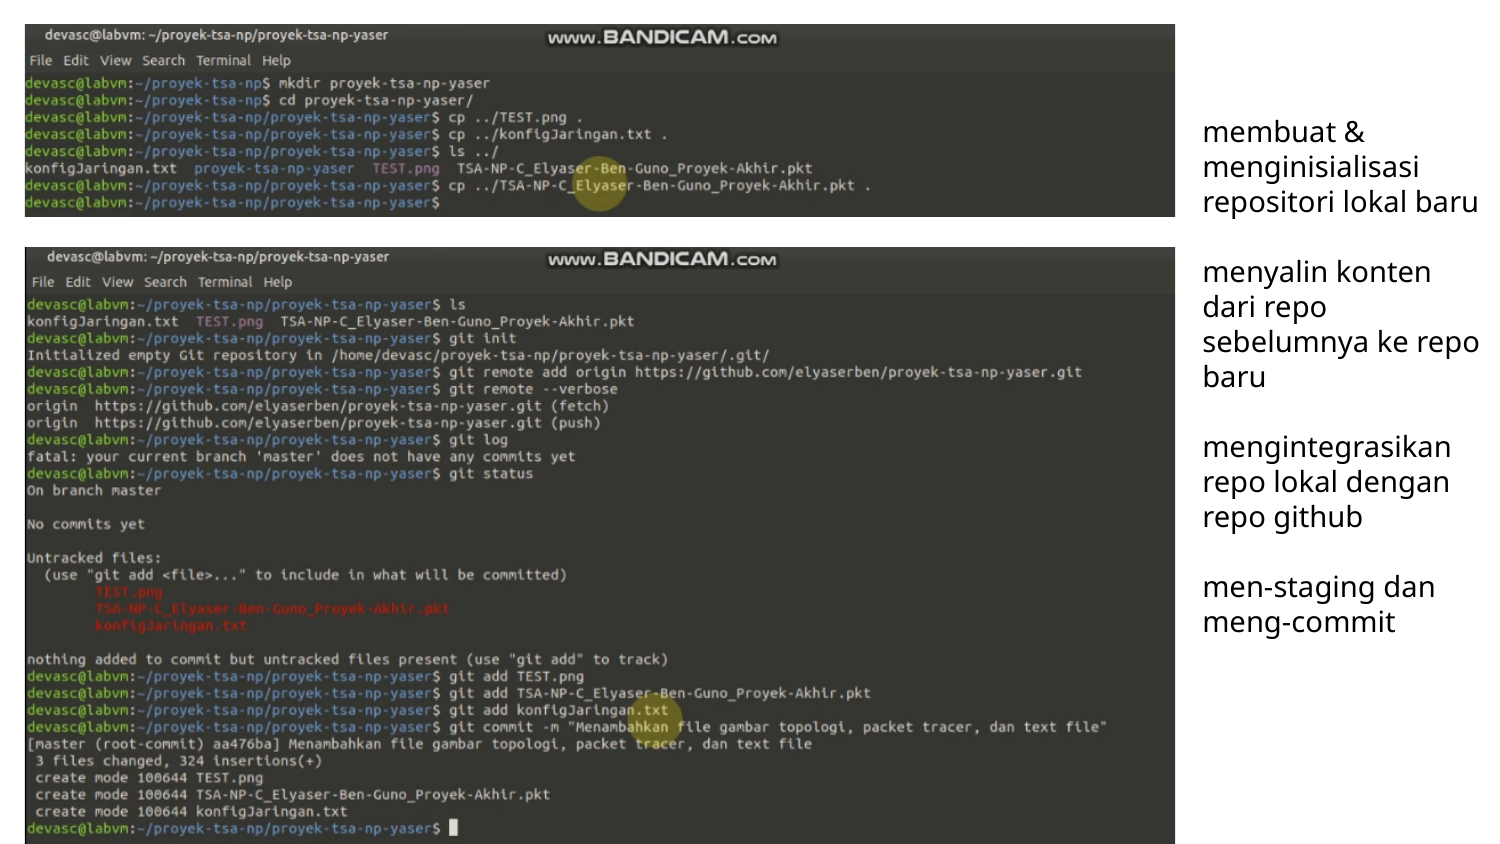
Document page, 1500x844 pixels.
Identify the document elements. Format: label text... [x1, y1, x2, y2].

picture [24, 246, 1176, 844]
text_box membuat & menginisialisasi repositori lokal baru menyalin konten dari repo sebelumnya ke repo baru mengintegrasikan repo lokal dengan repo github men-staging dan meng-commit [1187, 98, 1500, 654]
picture [24, 24, 1176, 218]
